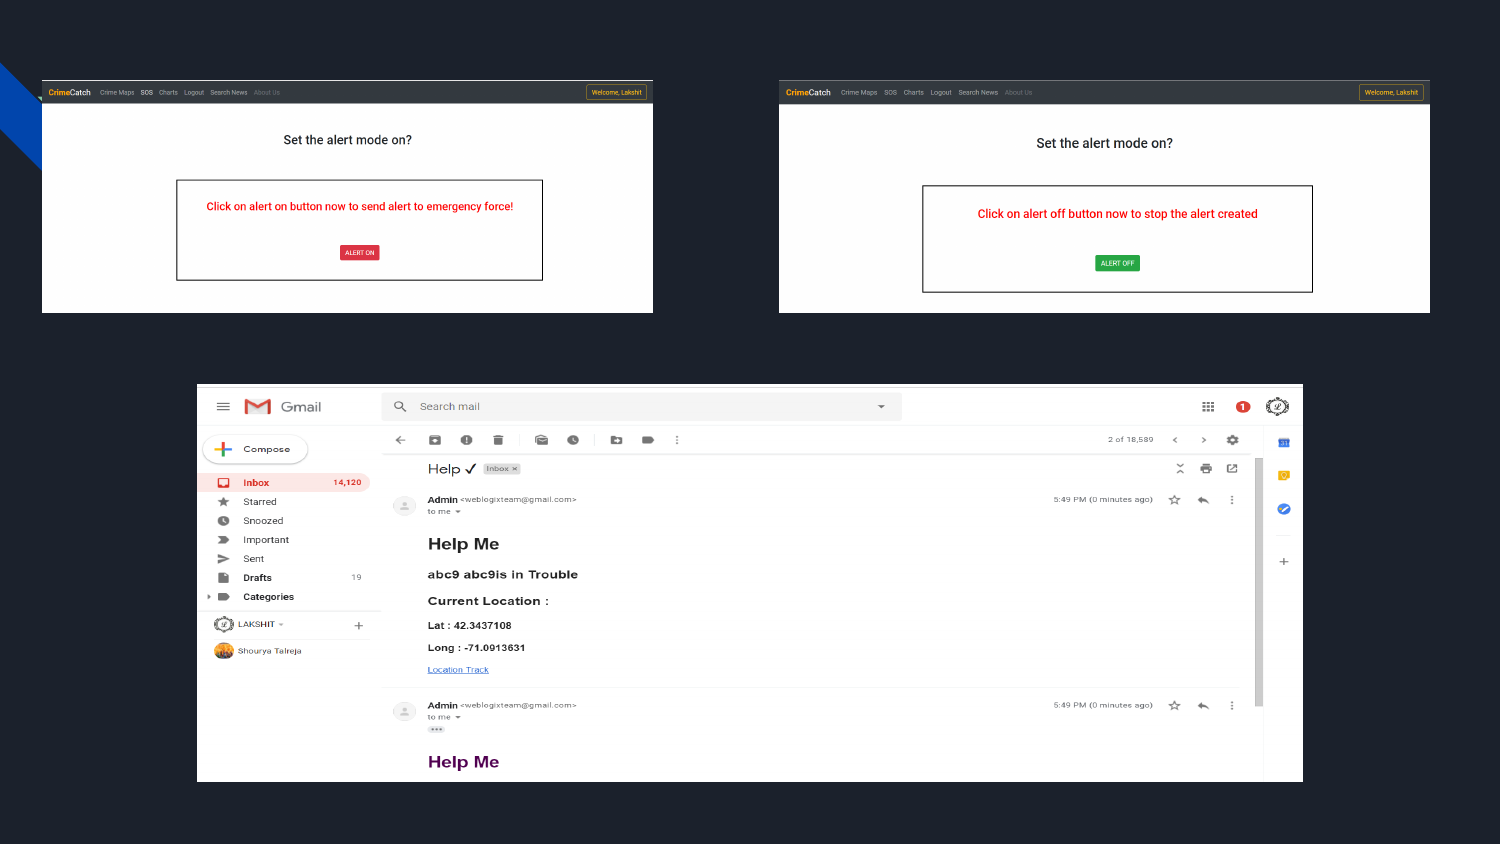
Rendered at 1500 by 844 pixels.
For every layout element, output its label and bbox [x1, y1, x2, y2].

picture [41, 80, 654, 313]
picture [779, 80, 1431, 313]
picture [197, 384, 1303, 782]
